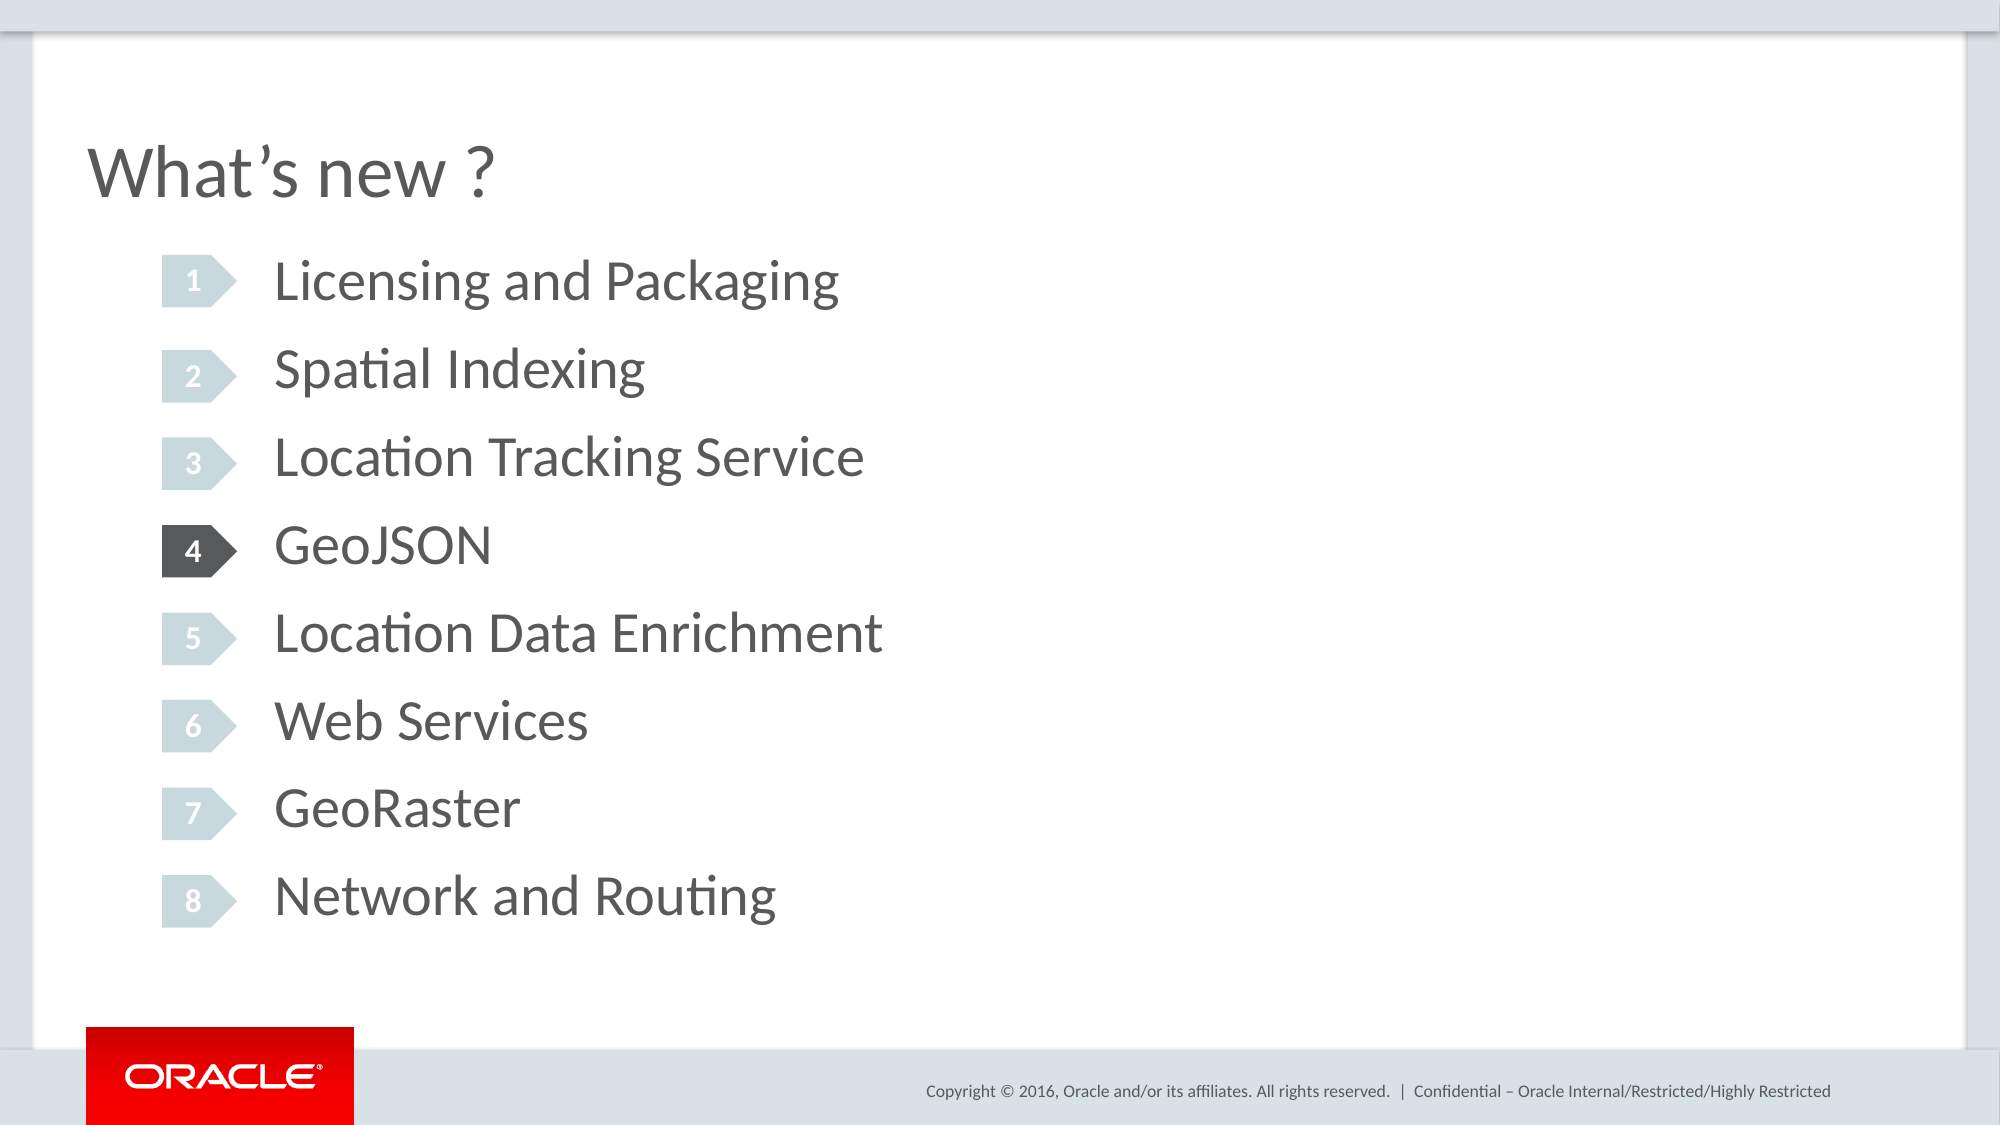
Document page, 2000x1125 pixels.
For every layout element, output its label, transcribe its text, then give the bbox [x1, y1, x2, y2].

text_box 8 [160, 872, 241, 930]
text_box 6 [160, 697, 241, 755]
text_box 2 [160, 347, 241, 405]
text_box 7 [160, 785, 241, 843]
title What’s new ? [87, 66, 1913, 213]
picture [86, 1027, 354, 1125]
footer Confidential – Oracle Internal/Restricted/Highly Restricted [1414, 1075, 1865, 1106]
text_box 5 [160, 610, 241, 668]
text_box 4 [160, 522, 241, 580]
text_box 1 [160, 252, 241, 310]
list Licensing and Packaging Spatial Indexing Location Tracking Service GeoJSON Location Data Enrichment Web Services GeoRaster Network and Routing [274, 249, 1913, 975]
text_box 3 [160, 435, 241, 493]
